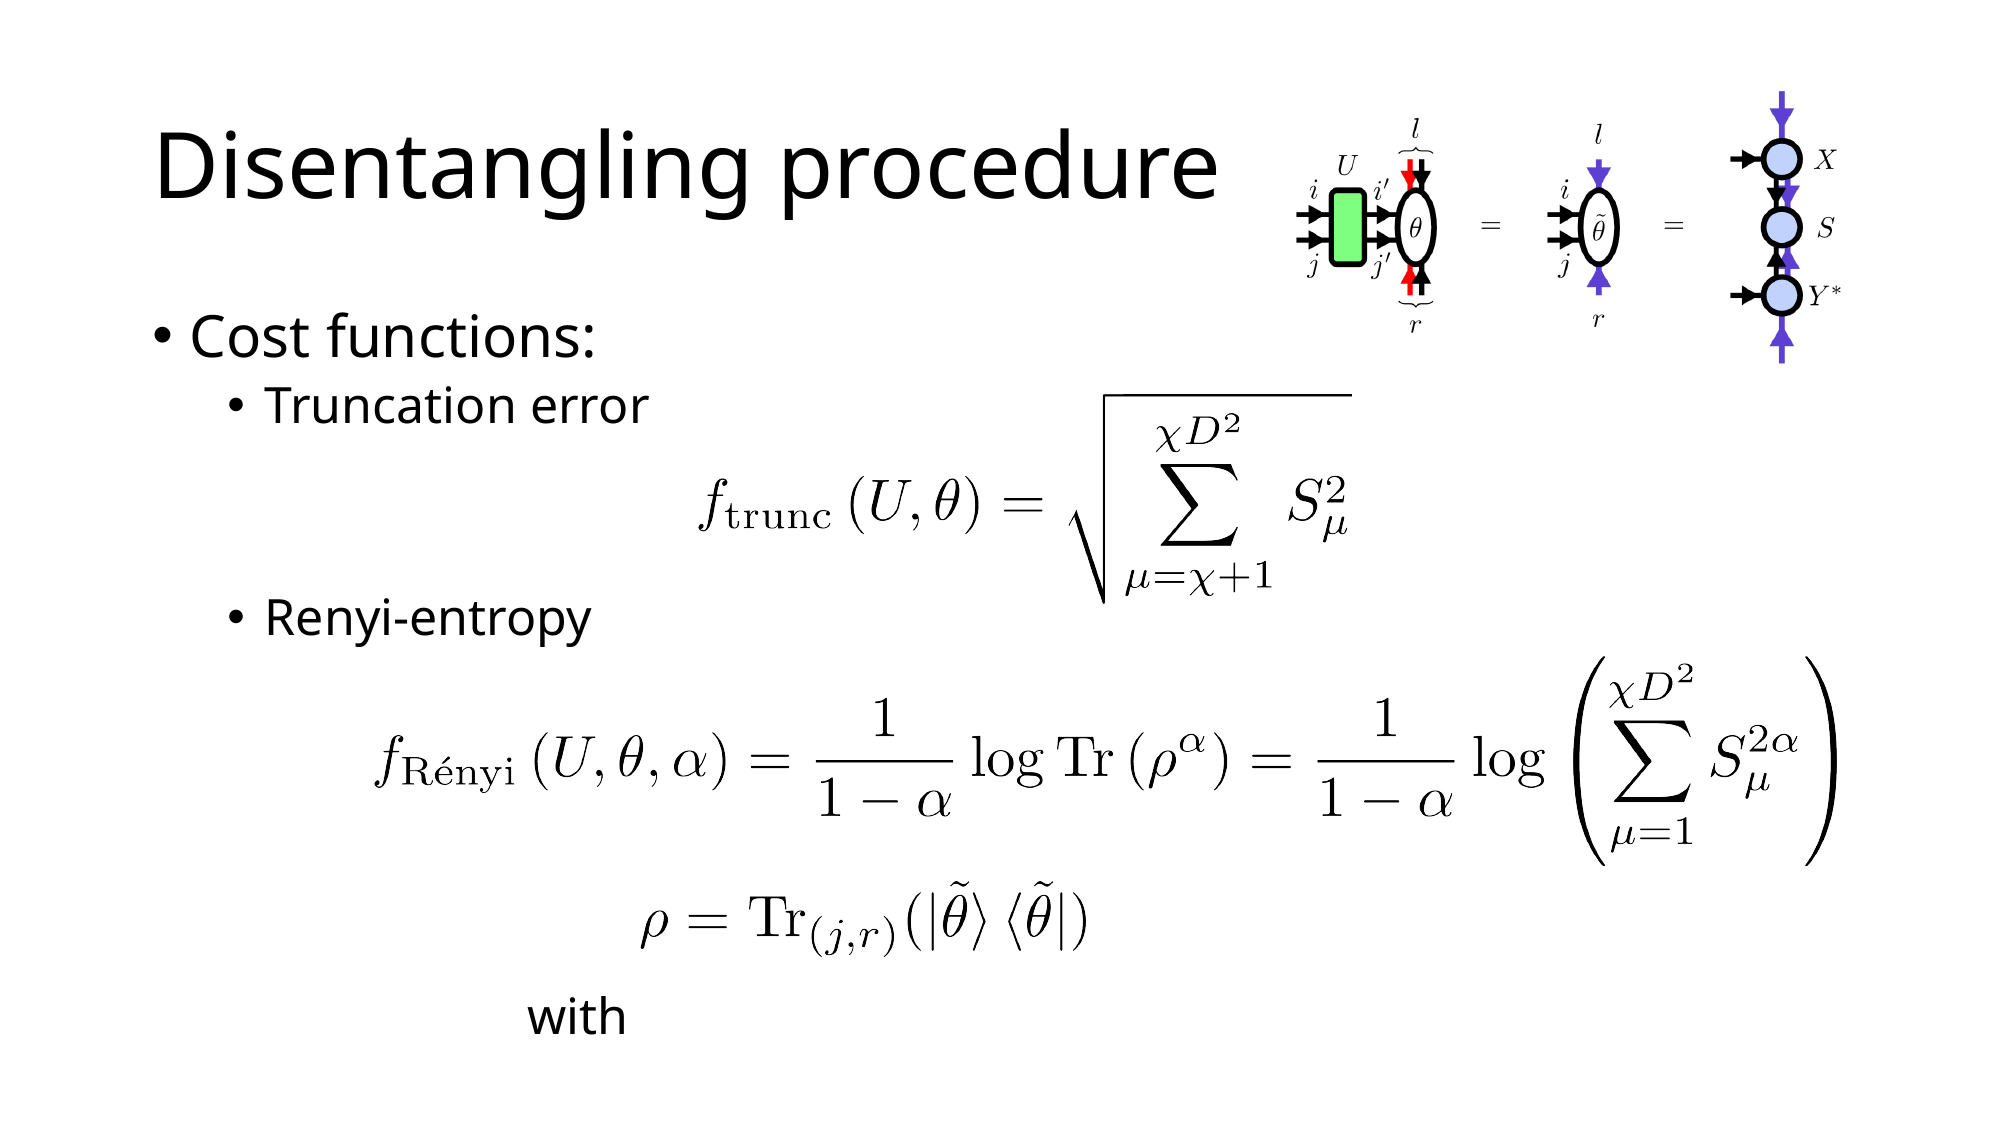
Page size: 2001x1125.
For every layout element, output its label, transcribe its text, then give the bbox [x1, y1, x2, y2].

list Cost functions: Truncation error Renyi-entropy with [137, 299, 1863, 1014]
picture [639, 880, 1086, 957]
picture [697, 393, 1352, 604]
title Disentangling procedure [137, 59, 1863, 278]
picture [1295, 87, 1854, 366]
picture [373, 655, 1837, 867]
